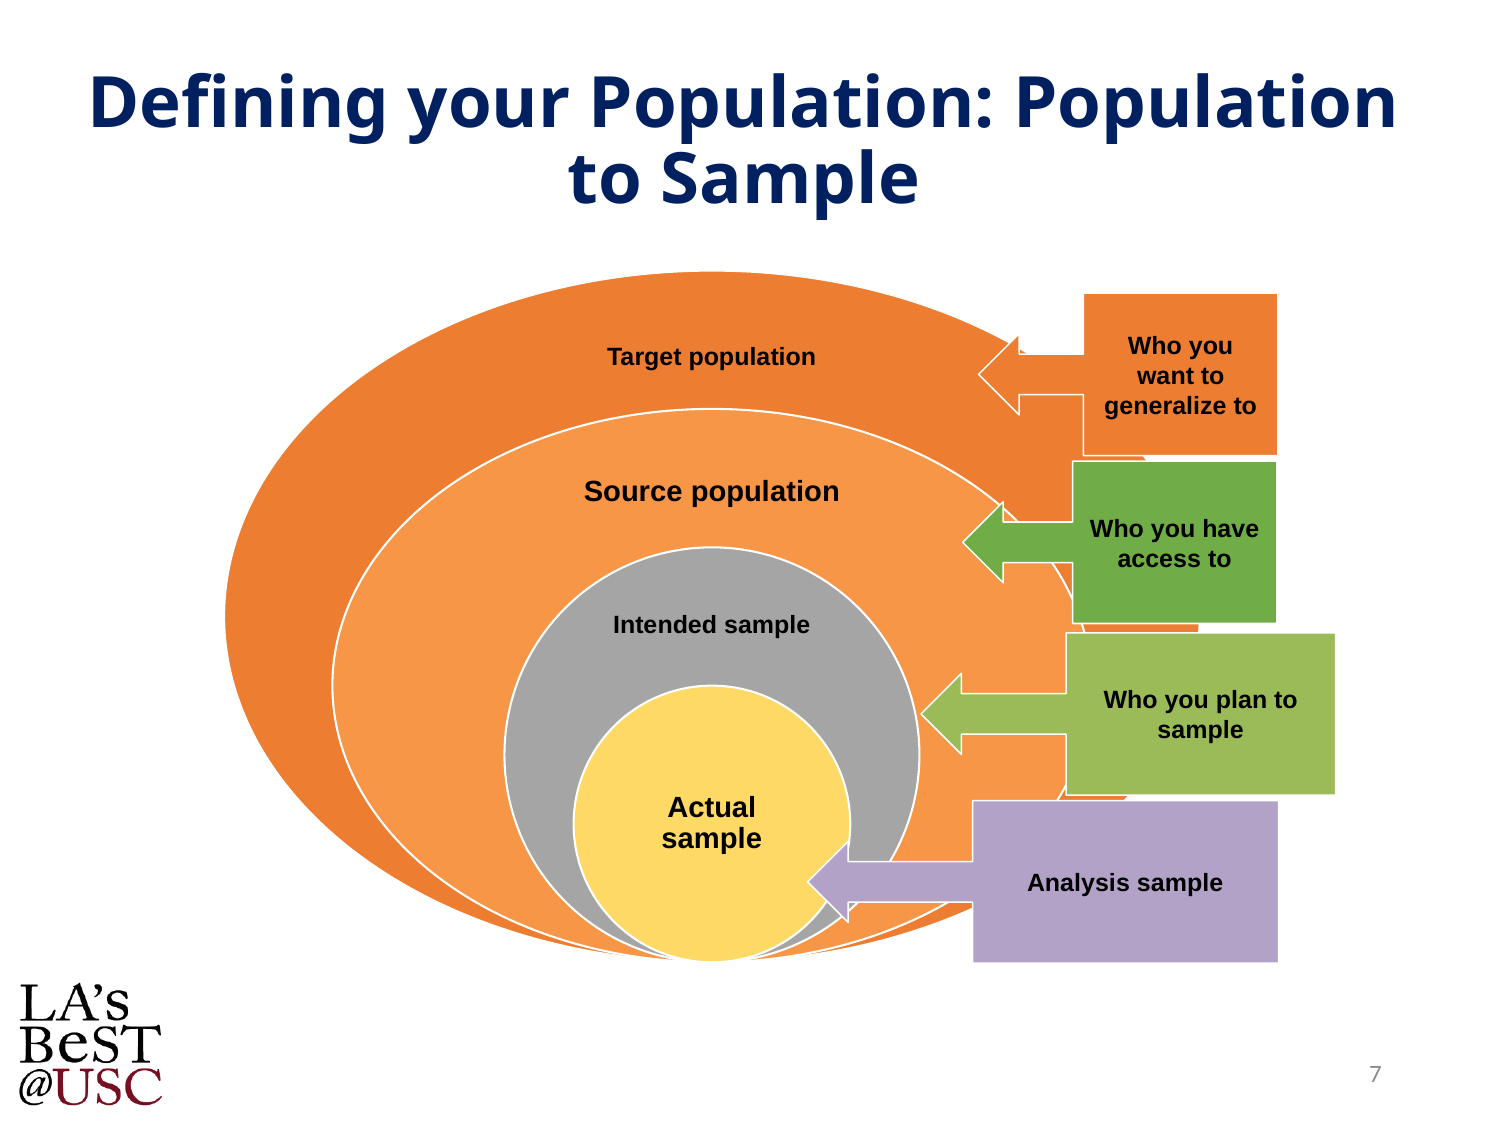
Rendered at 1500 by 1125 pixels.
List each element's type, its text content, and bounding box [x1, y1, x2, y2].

text_box Who you have access to [1189, 460, 1278, 625]
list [234, 270, 1189, 963]
slide_number 7 [1059, 1042, 1397, 1103]
text_box Analysis sample [971, 800, 1280, 964]
title Defining your Population: Population to Sample [50, 33, 1439, 252]
text_box Who you want to generalize to [1189, 291, 1280, 458]
text_box Who you plan to sample [1189, 632, 1337, 796]
picture [15, 977, 168, 1111]
